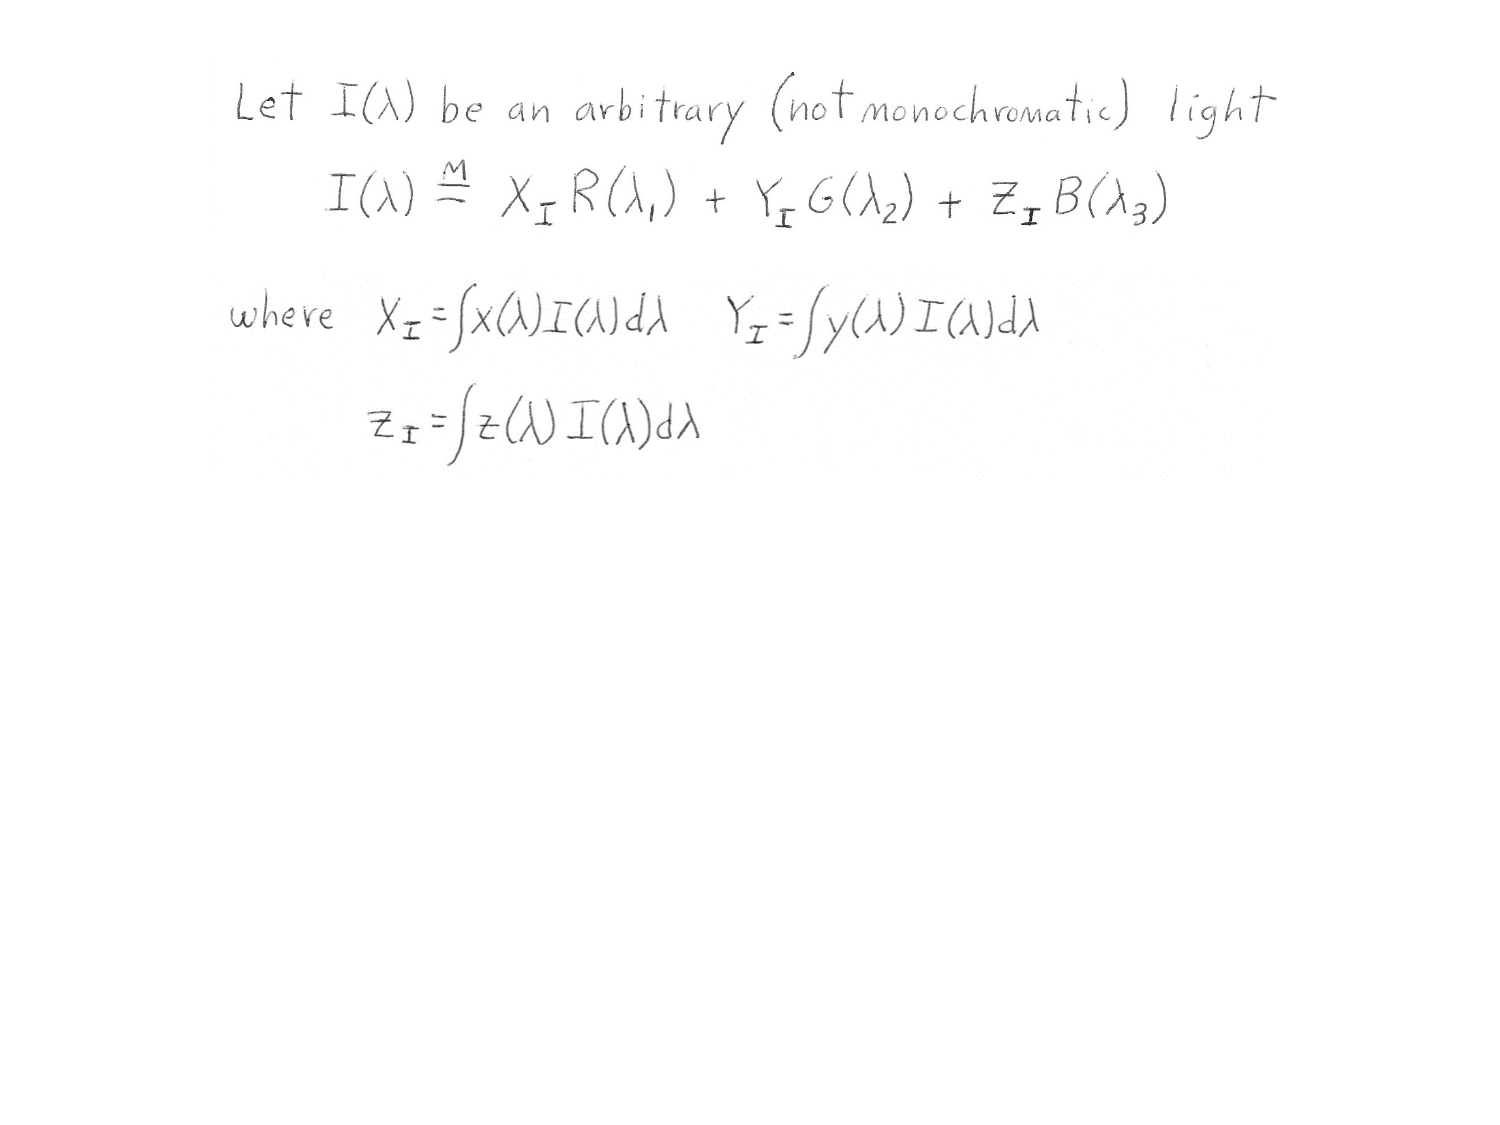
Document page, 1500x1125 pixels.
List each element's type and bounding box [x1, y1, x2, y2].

picture [209, 269, 1274, 480]
picture [207, 59, 1292, 243]
